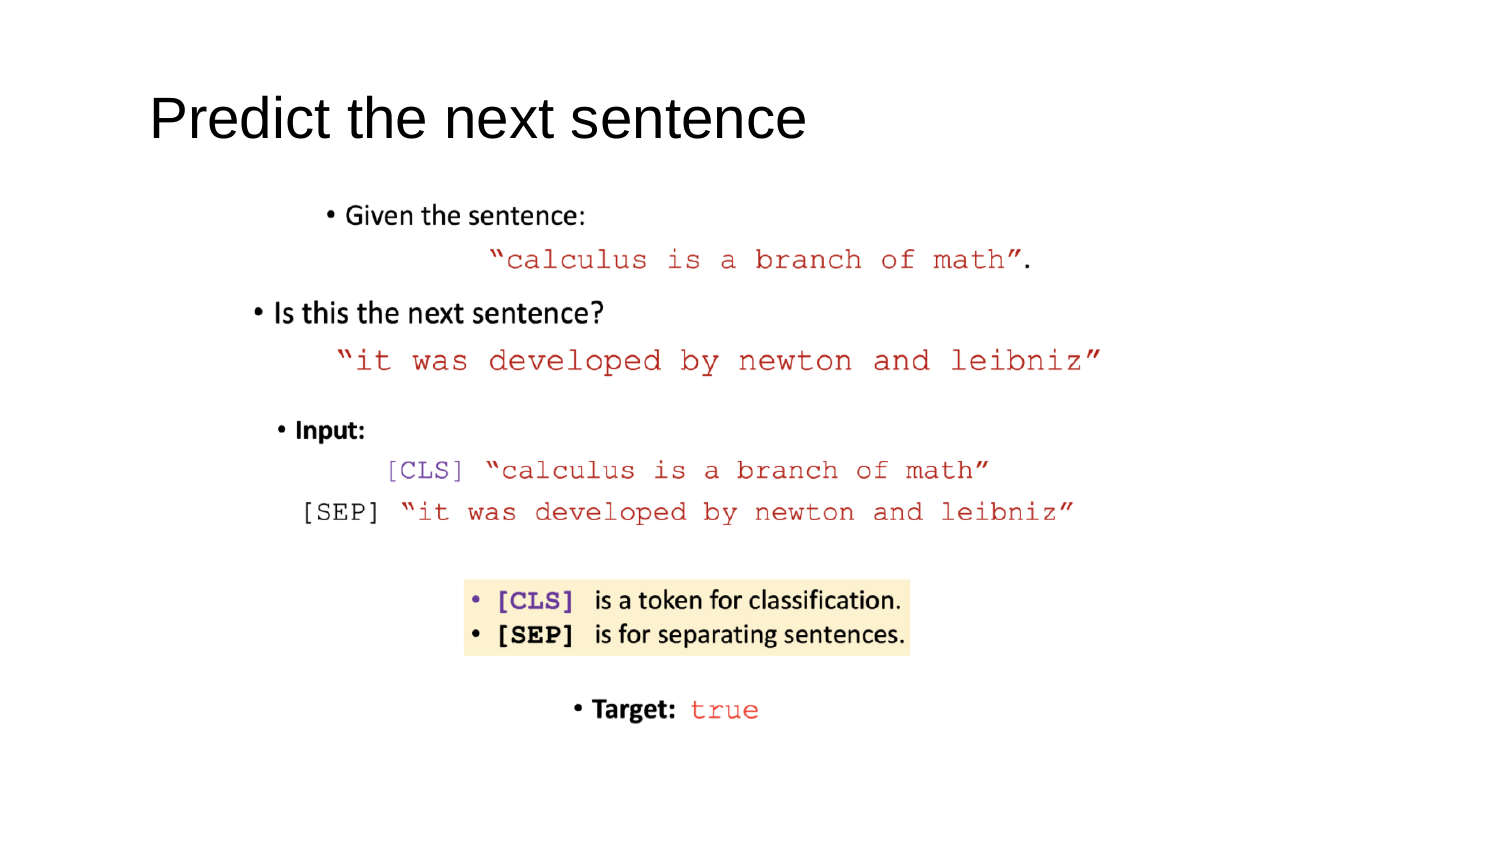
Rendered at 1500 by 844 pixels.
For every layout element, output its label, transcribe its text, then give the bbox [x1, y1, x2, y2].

picture [216, 188, 1162, 765]
title Predict the next sentence [134, 65, 1366, 189]
